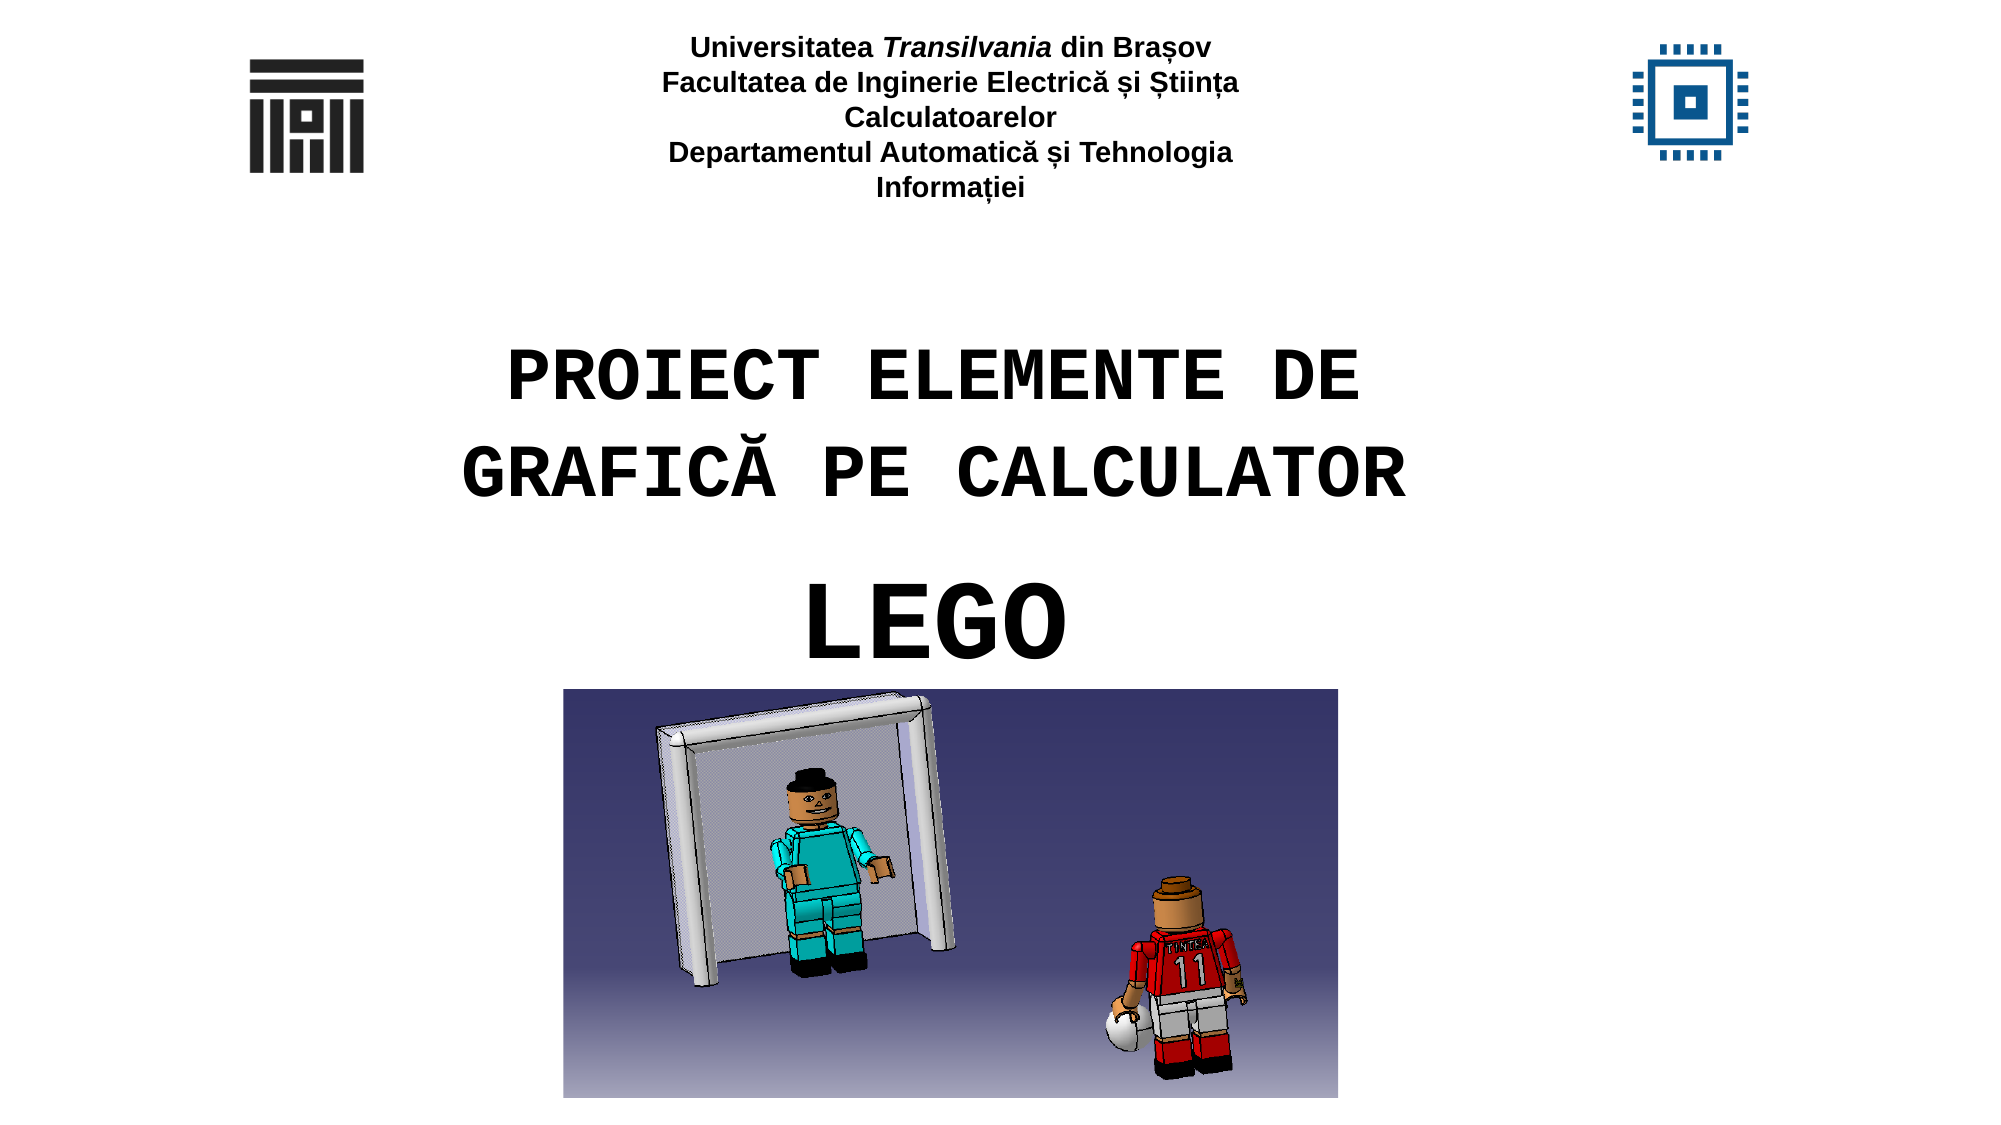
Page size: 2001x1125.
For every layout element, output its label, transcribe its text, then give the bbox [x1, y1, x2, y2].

text_box Universitatea Transilvania din Brașov Facultatea de Inginerie Electrică și Știința Calculatoarelor Departamentul Automatică și Tehnologia Informației [0, 21, 2000, 211]
picture [1626, 33, 1758, 166]
text_box PROIECT ELEMENTE DE GRAFICĂ PE CALCULATOR LEGO [324, 311, 1578, 689]
picture [563, 689, 1339, 1098]
picture [242, 50, 372, 181]
